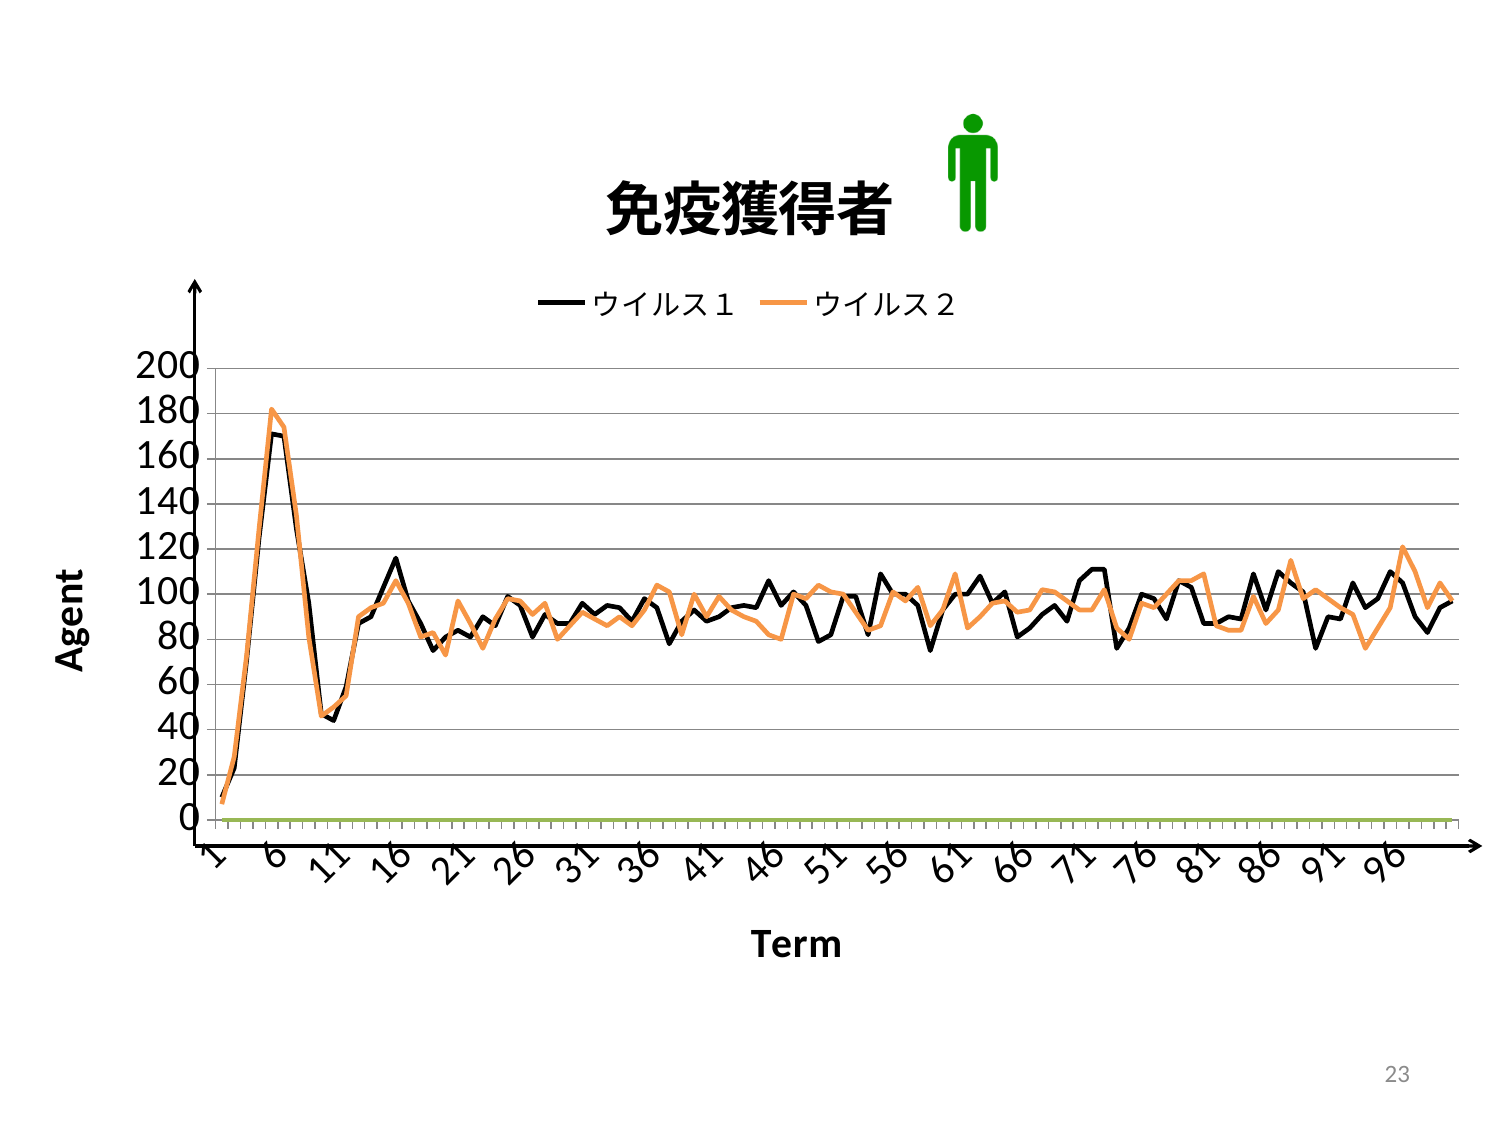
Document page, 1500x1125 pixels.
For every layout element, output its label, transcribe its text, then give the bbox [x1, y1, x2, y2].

chart [11, 119, 1489, 1006]
picture [946, 113, 999, 232]
slide_number 23 [1074, 1042, 1425, 1103]
